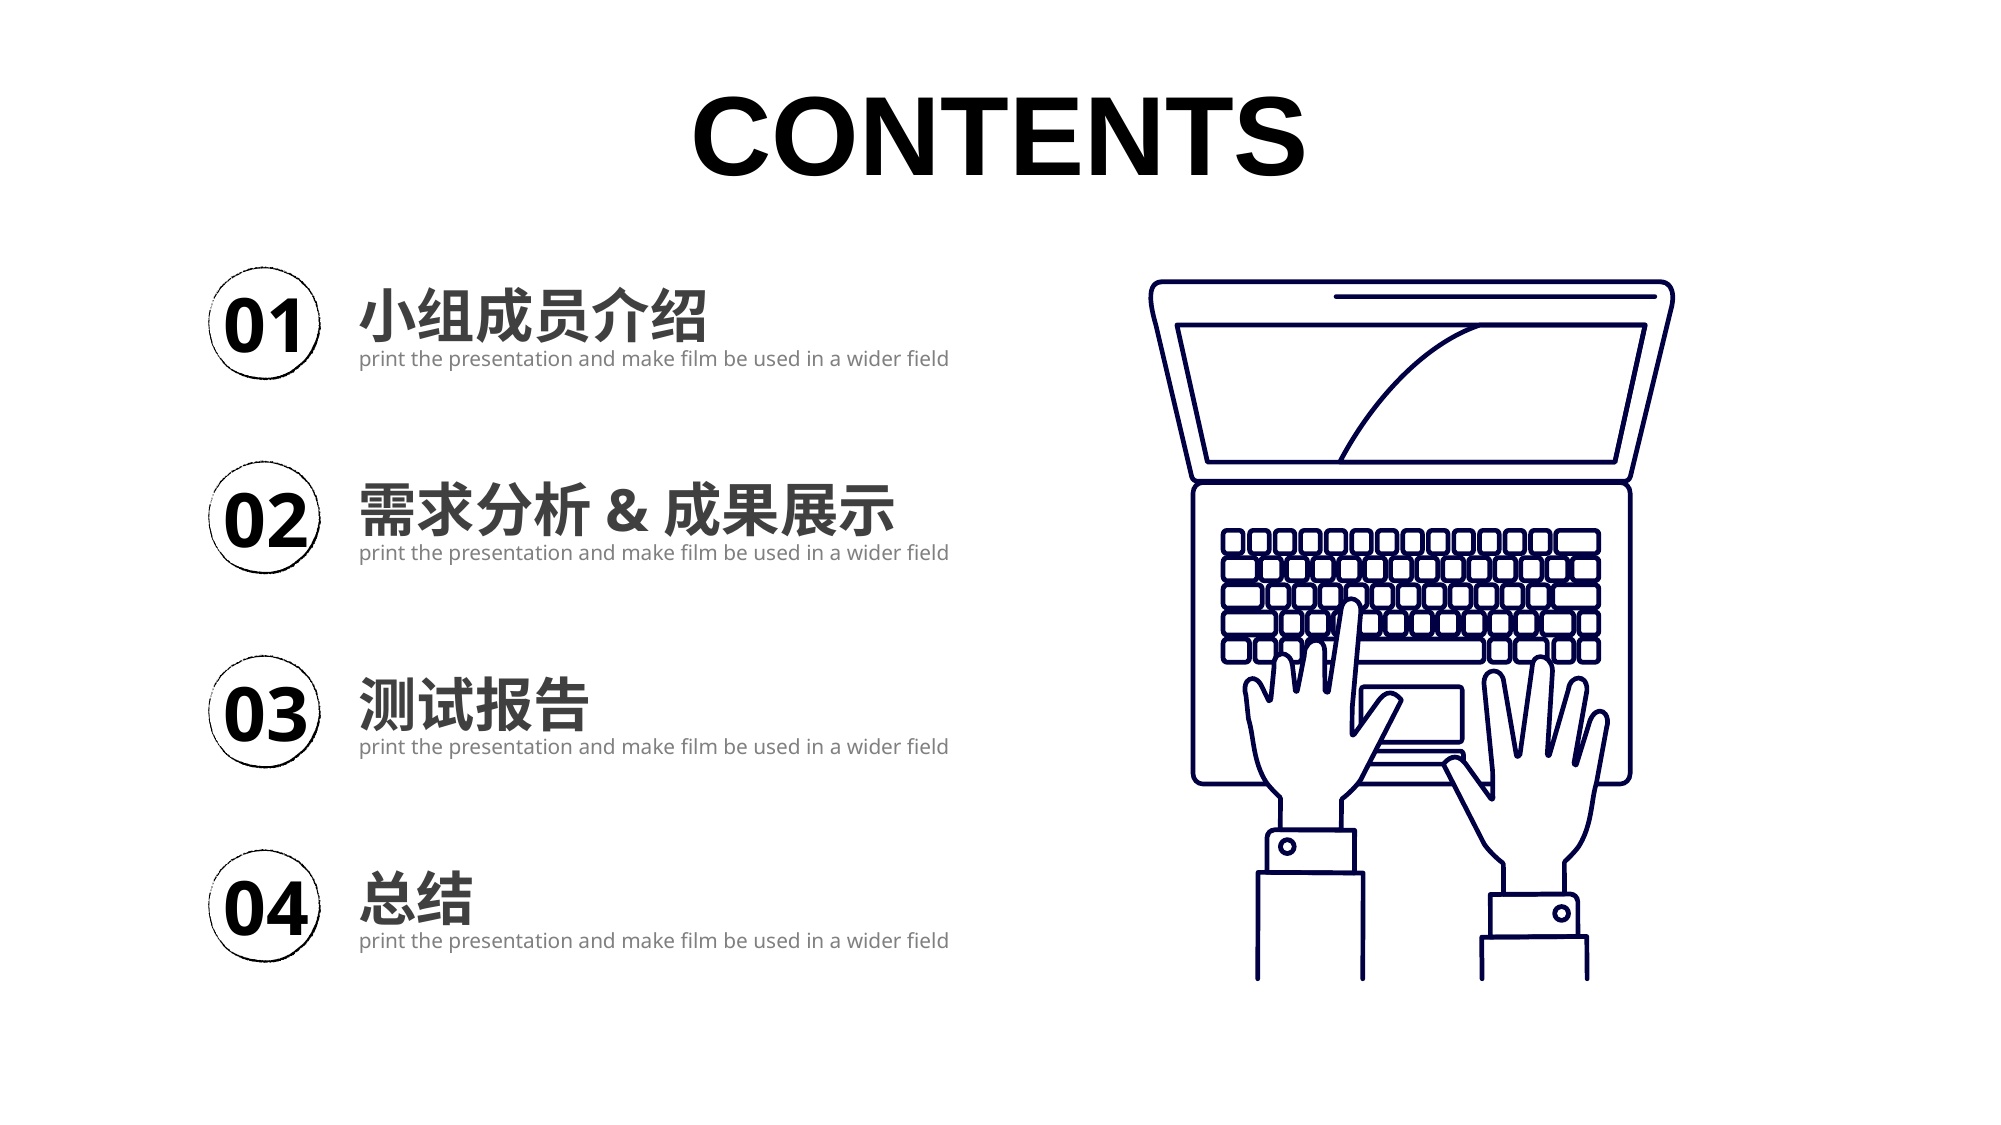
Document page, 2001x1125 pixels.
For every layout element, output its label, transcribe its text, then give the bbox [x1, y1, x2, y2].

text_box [189, 452, 1041, 575]
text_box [189, 840, 1041, 963]
picture [1148, 279, 1676, 982]
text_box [189, 257, 1008, 381]
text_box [189, 646, 1065, 769]
text_box CONTENTS [547, 62, 1453, 169]
